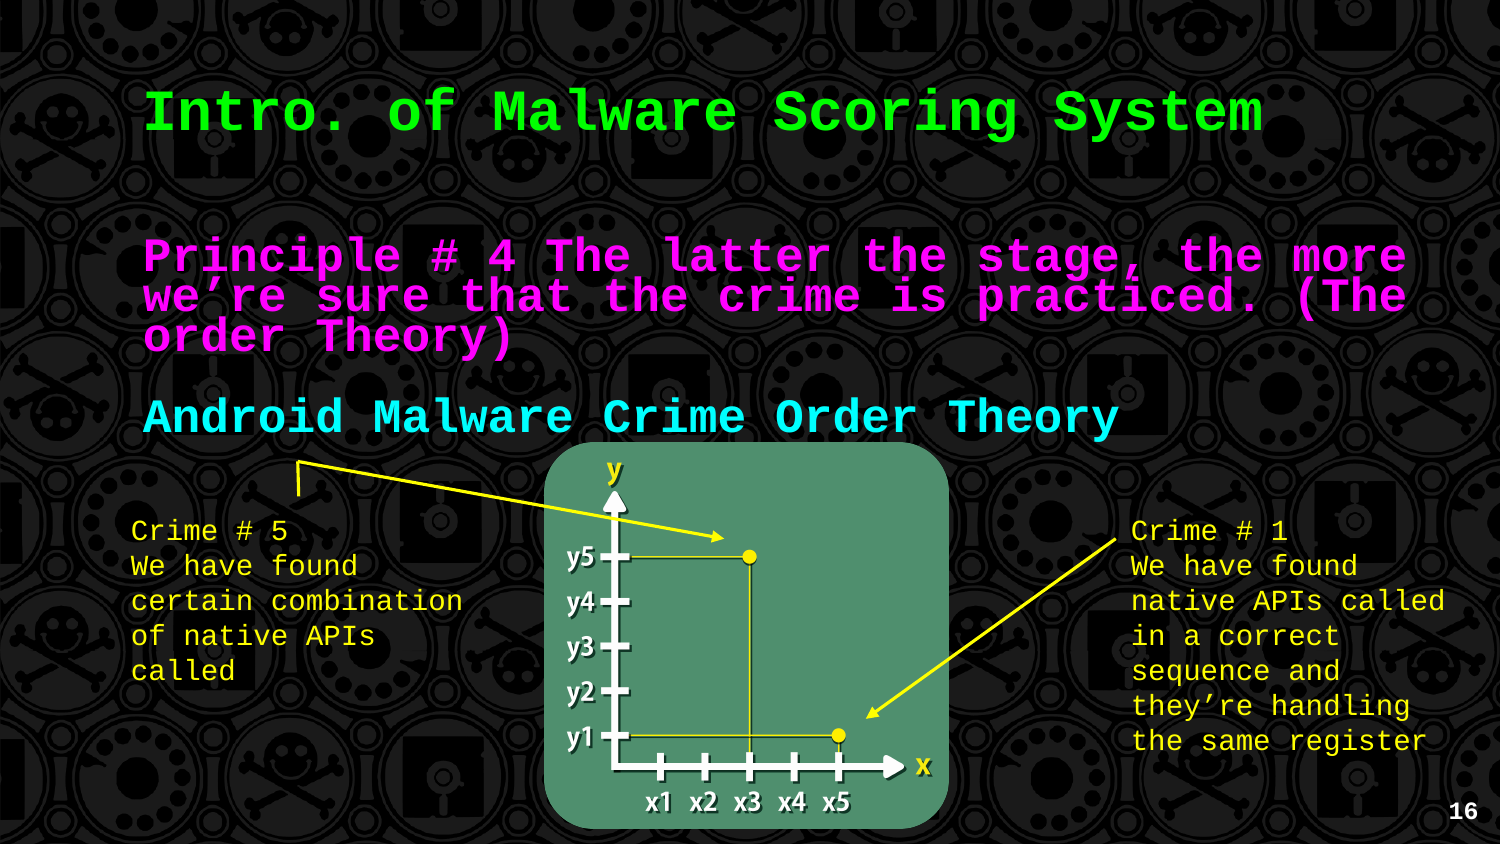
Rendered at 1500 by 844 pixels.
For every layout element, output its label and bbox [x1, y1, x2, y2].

picture [0, 0, 1500, 844]
text_box [865, 538, 1117, 720]
text_box [297, 461, 725, 539]
